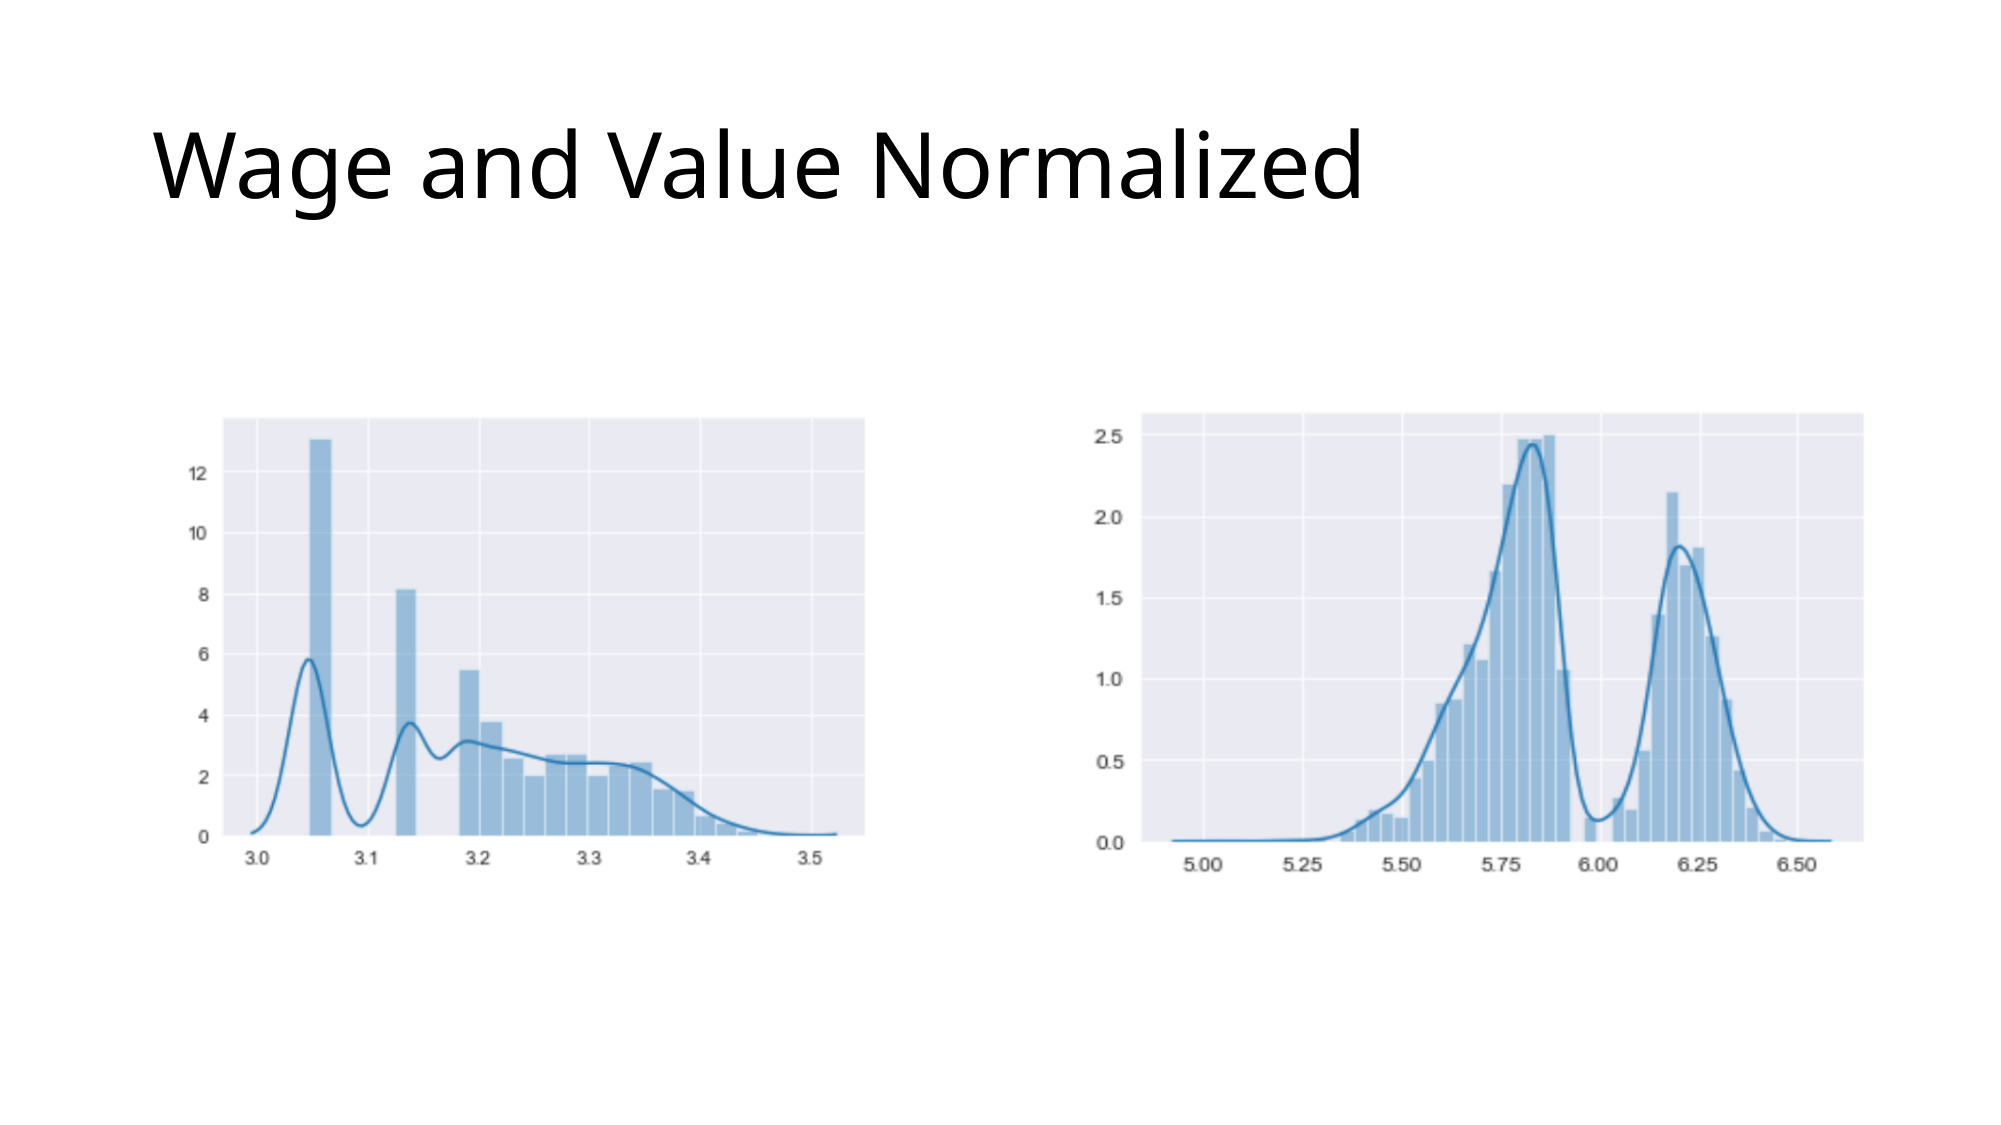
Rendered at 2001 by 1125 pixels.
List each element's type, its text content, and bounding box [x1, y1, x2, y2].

title Wage and Value Normalized [137, 59, 1863, 278]
picture [101, 382, 1941, 884]
